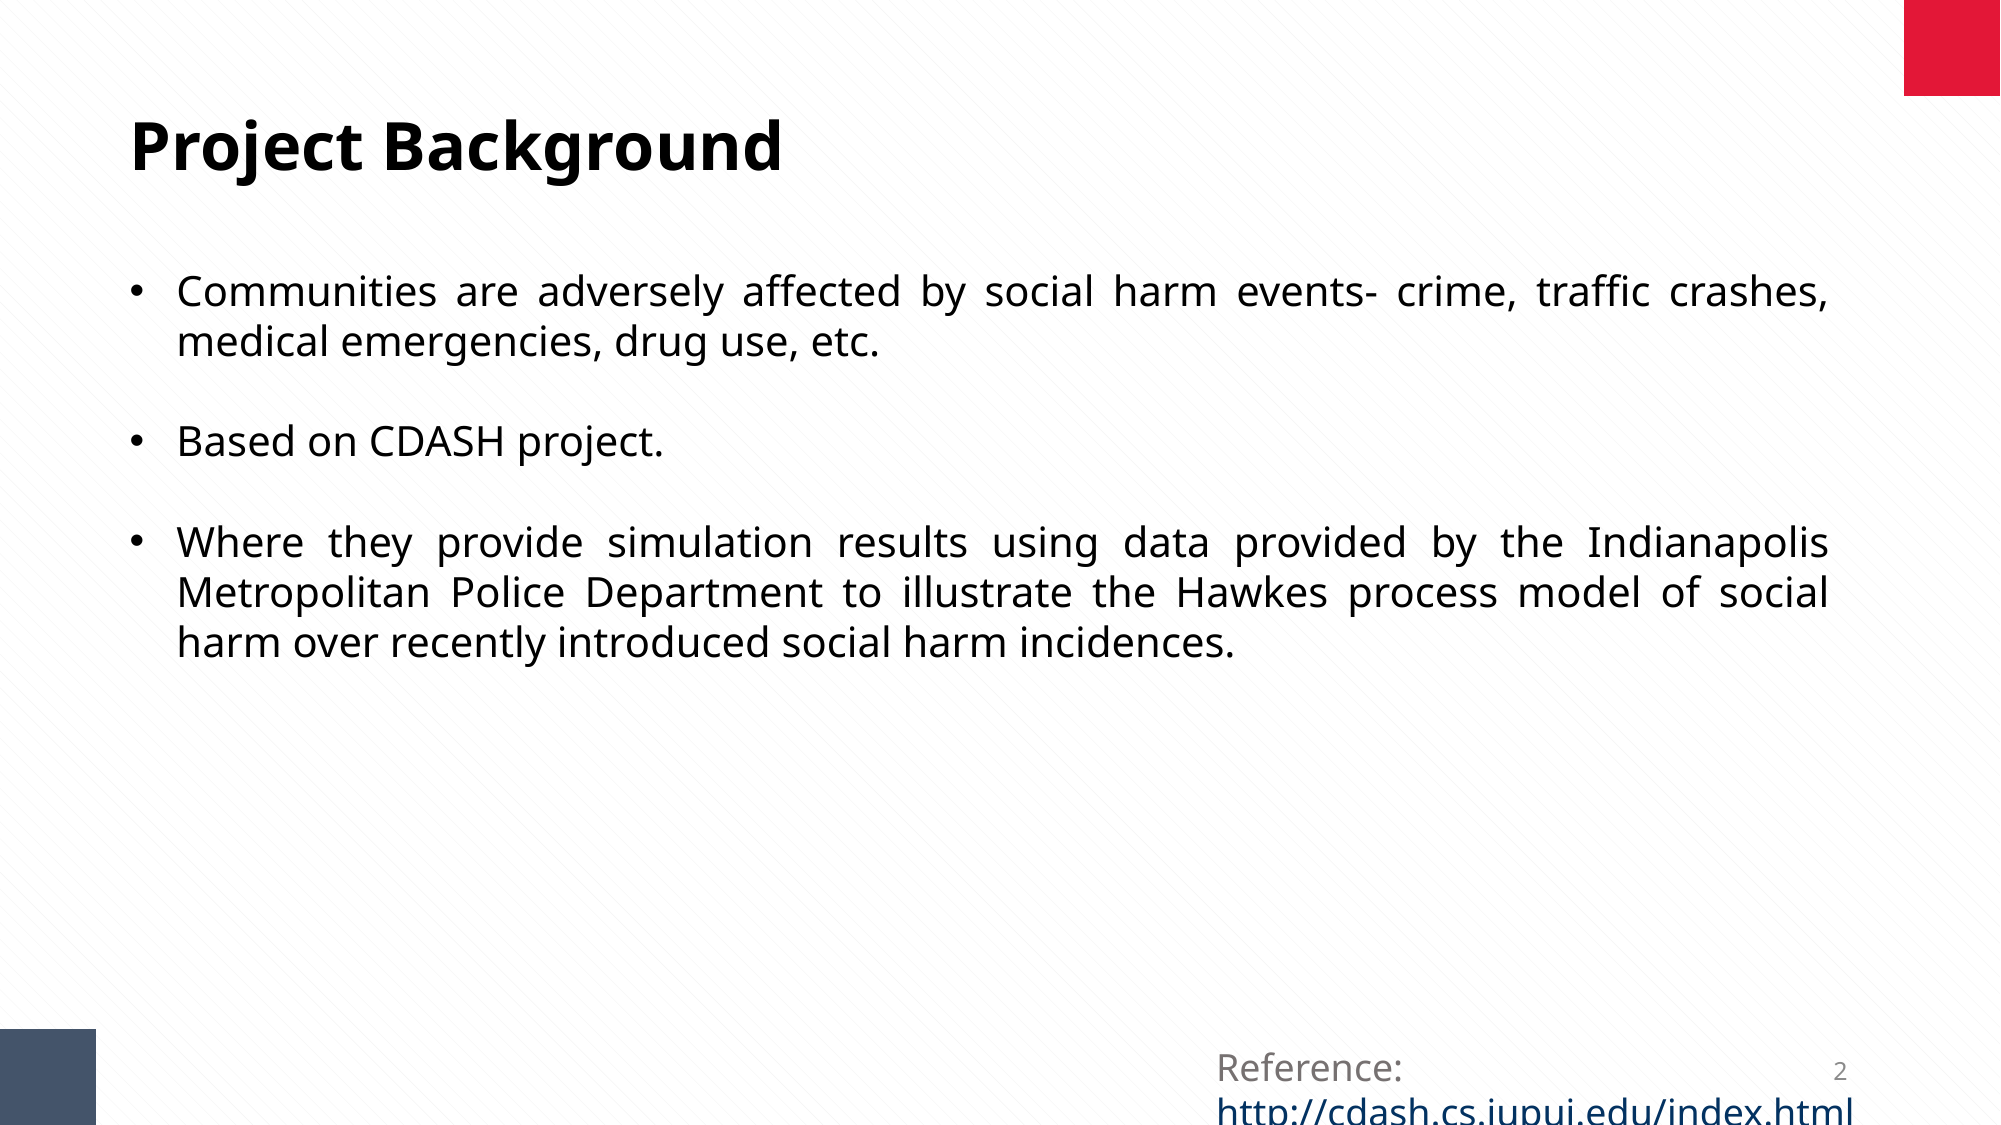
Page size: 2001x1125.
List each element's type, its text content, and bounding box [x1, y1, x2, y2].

text_box Communities are adversely affected by social harm events- crime, traffic crashes, medical emergencies, drug use, etc. Based on CDASH project. Where they provide simulation results using data provided by the Indianapolis Metropolitan Police Department to illustrate the Hawkes process model of social harm over recently introduced social harm incidences. [114, 257, 1845, 673]
text_box Reference: http://cdash.cs.iupui.edu/index.html [1201, 1036, 2000, 1125]
text_box [0, 1028, 97, 1125]
text_box Project Background [114, 96, 1202, 192]
slide_number 2 [1412, 1042, 1863, 1103]
text_box [1903, 0, 2000, 97]
